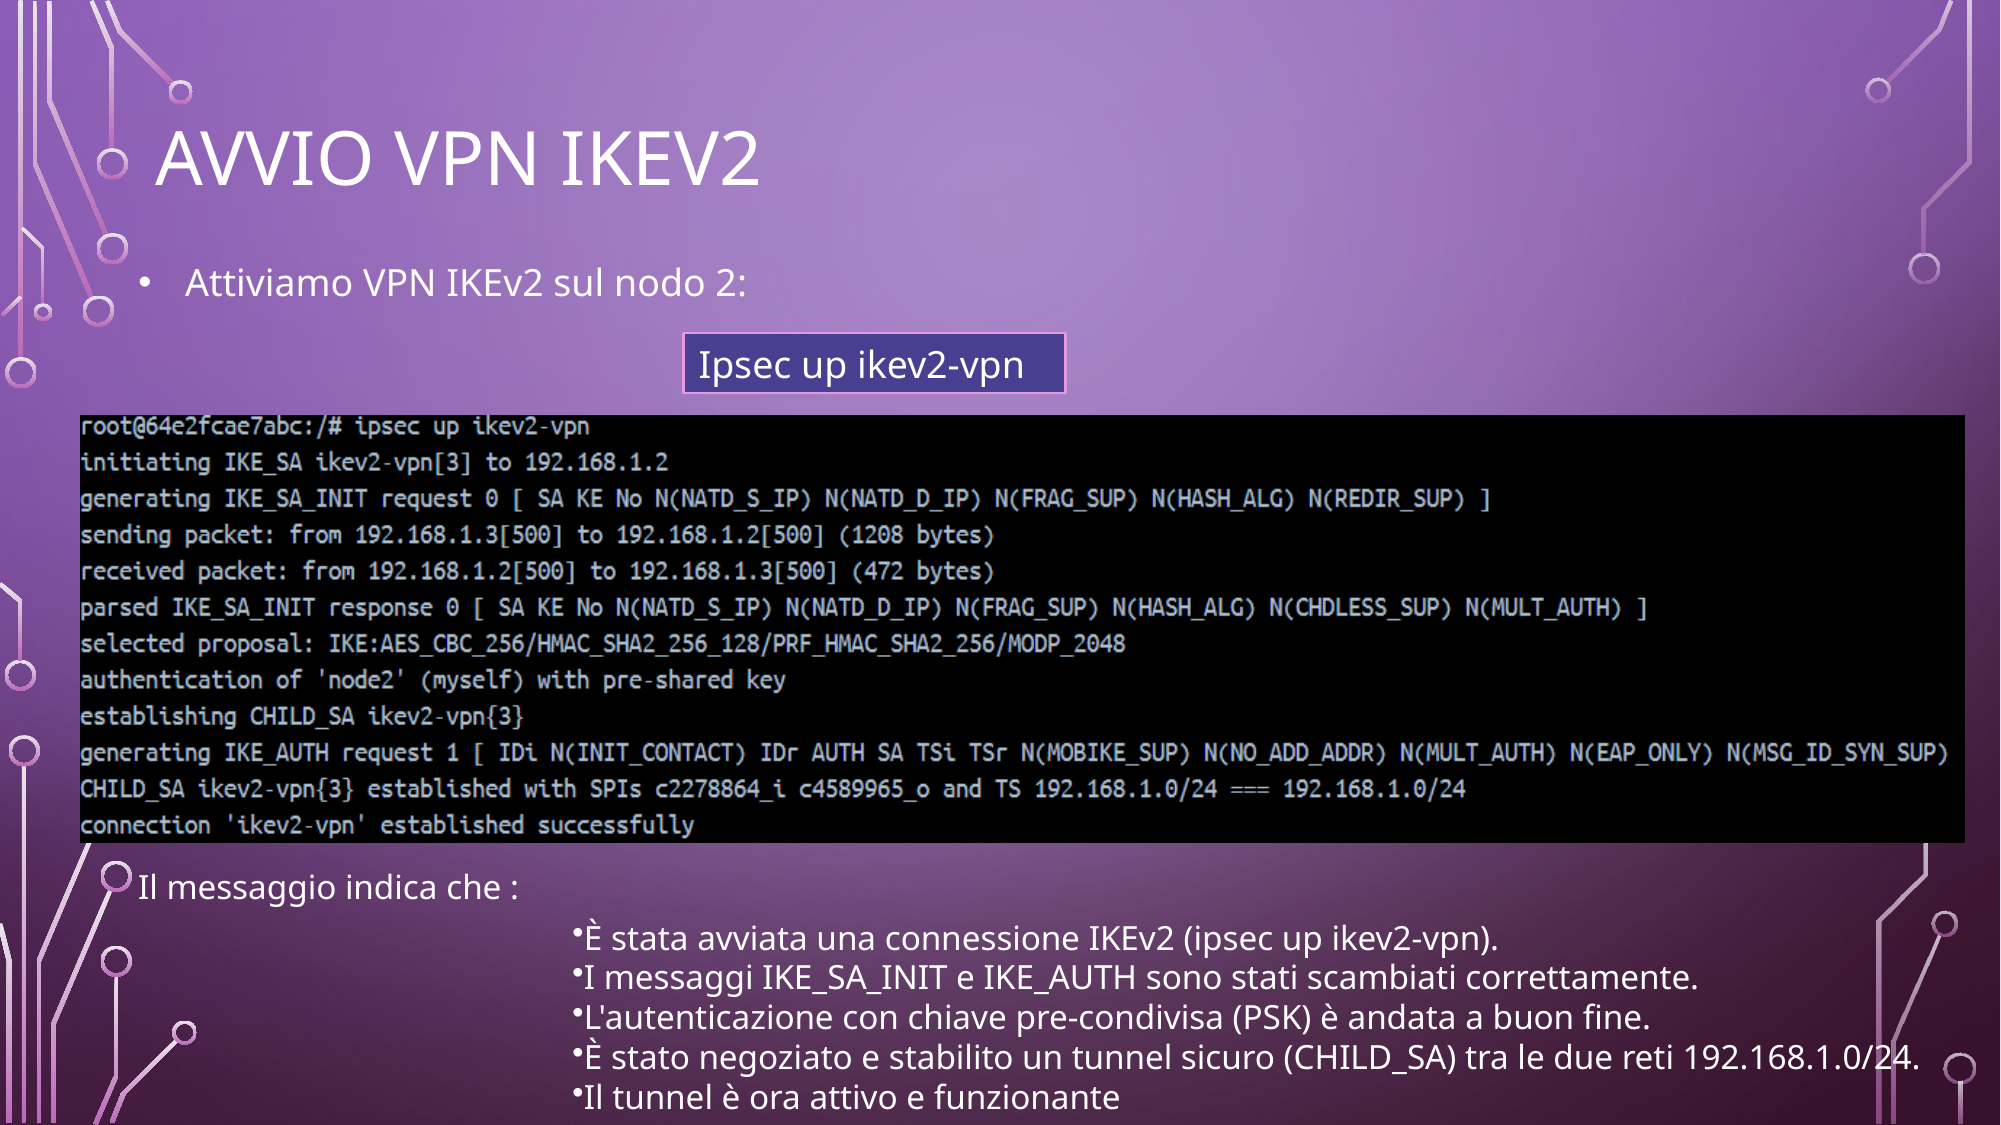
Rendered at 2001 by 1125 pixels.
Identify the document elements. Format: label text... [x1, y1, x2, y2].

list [79, 415, 1965, 843]
title Avvio vpn ikeV2 [140, 39, 1766, 283]
text_box Il messaggio indica che : [123, 858, 1125, 914]
text_box Ipsec up ikev2-vpn [682, 332, 1067, 394]
text_box È stata avviata una connessione IKEv2 (ipsec up ikev2-vpn). I messaggi IKE_SA_INIT e IKE_AUTH sono stati scambiati correttamente. L'autenticazione con chiave pre-condivisa (PSK) è andata a buon fine. È stato negoziato e stabilito un tunnel sicuro (CHILD_SA) tra le due reti 192.168.1.0/24. Il tunnel è ora attivo e funzionante [557, 909, 1938, 1124]
text_box Attiviamo VPN IKEv2 sul nodo 2: [123, 251, 767, 312]
